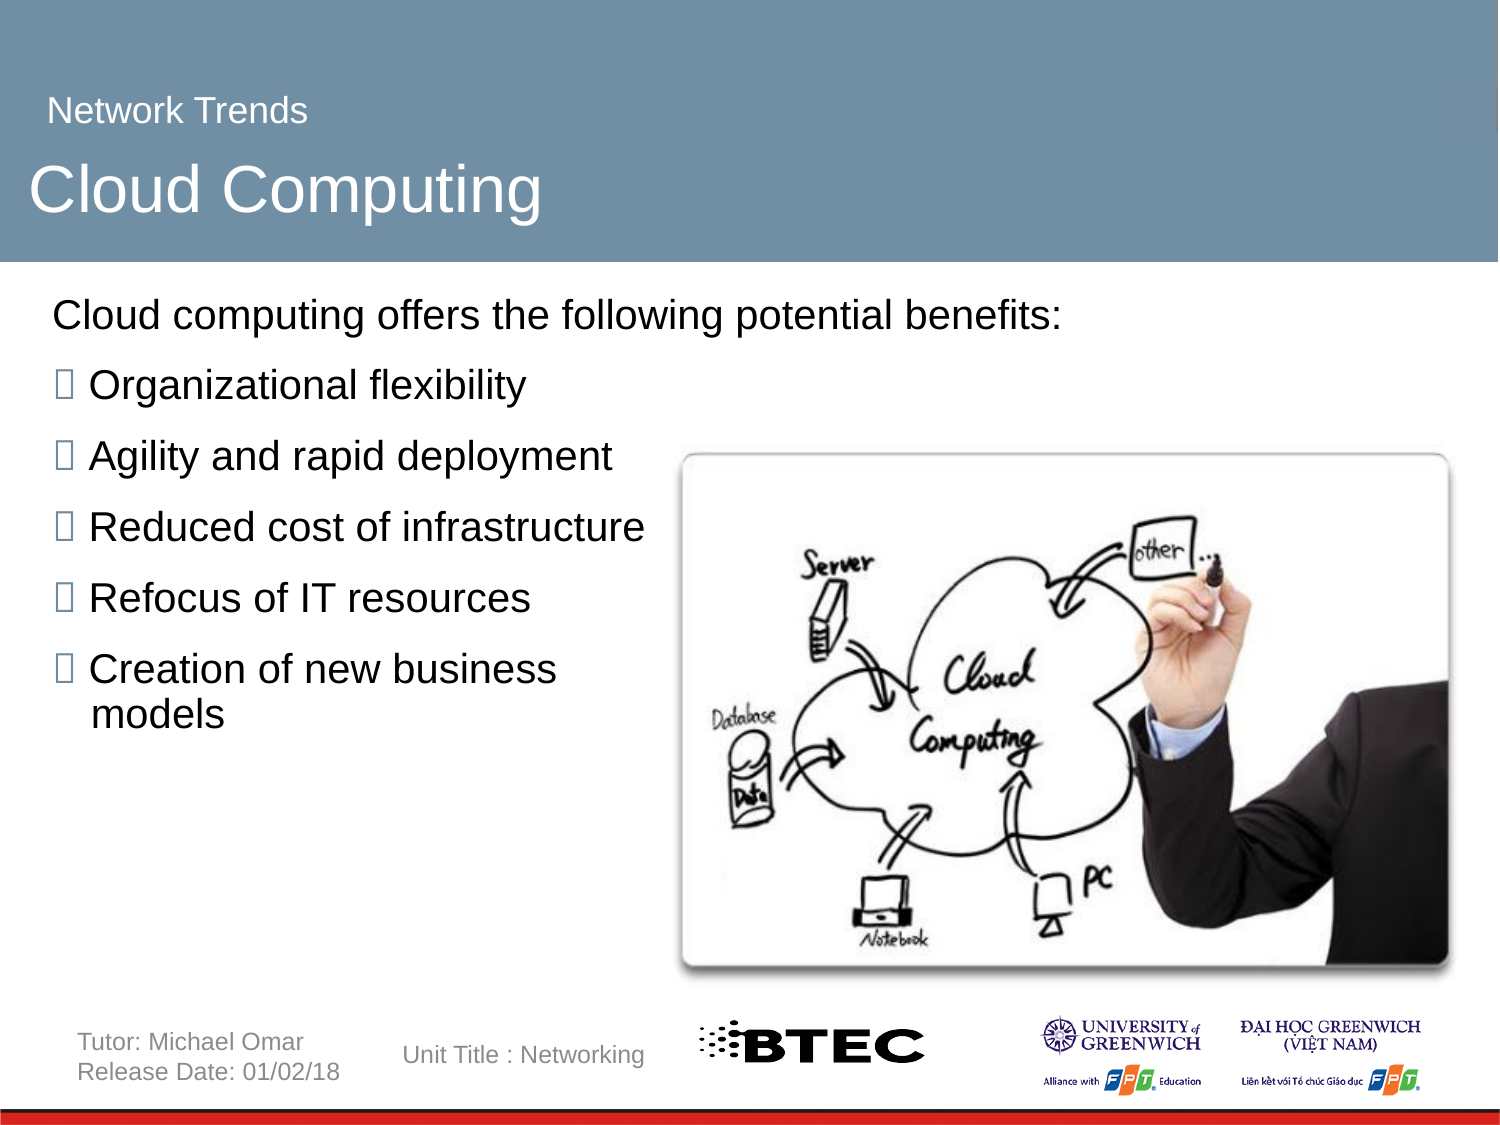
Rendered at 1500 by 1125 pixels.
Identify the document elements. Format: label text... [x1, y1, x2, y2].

picture [1037, 1012, 1425, 1102]
text_box Cloud computing offers the following potential benefits:  Organizational flexibility  Agility and rapid deployment  Reduced cost of infrastructure  Refocus of IT resources  Creation of new business models [48, 271, 1075, 745]
picture [699, 1020, 925, 1063]
picture [668, 443, 1467, 988]
picture [0, 1109, 1500, 1125]
picture [0, 0, 1499, 263]
